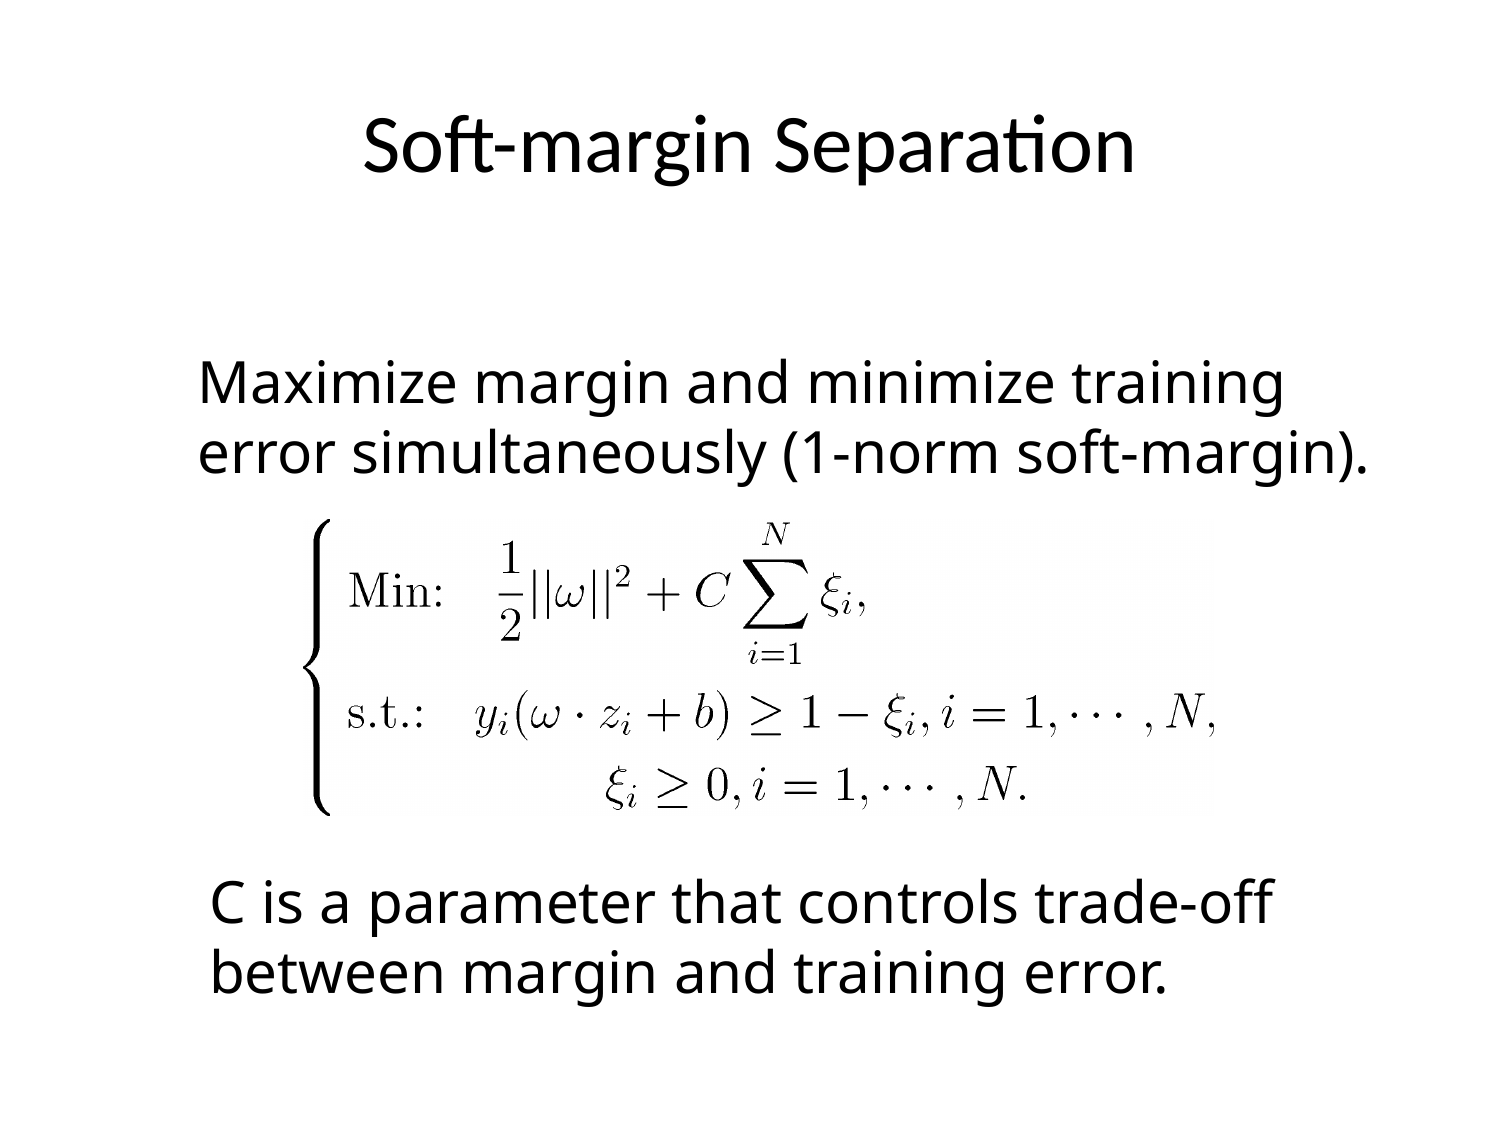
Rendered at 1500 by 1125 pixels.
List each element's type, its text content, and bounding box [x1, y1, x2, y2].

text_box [300, 515, 1217, 821]
text_box C is a parameter that controls trade-off between margin and training error. [194, 857, 1353, 1013]
title Soft-margin Separation [75, 45, 1425, 233]
text_box Maximize margin and minimize training error simultaneously (1-norm soft-margin). [183, 337, 1400, 493]
